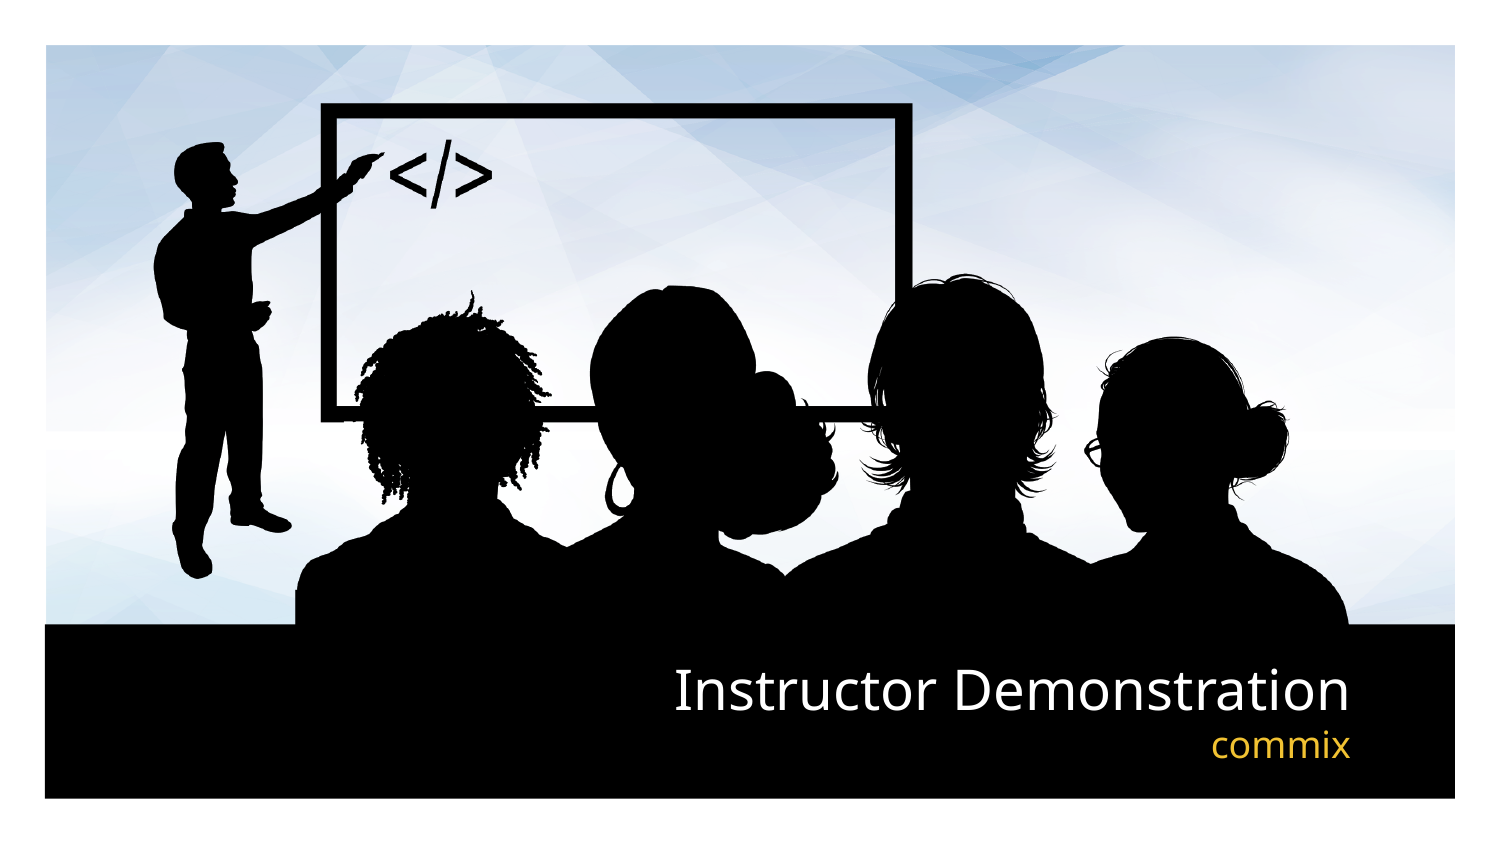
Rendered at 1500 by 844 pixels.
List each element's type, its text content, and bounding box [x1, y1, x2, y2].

picture [45, 0, 1468, 630]
title commix [0, 719, 1500, 799]
